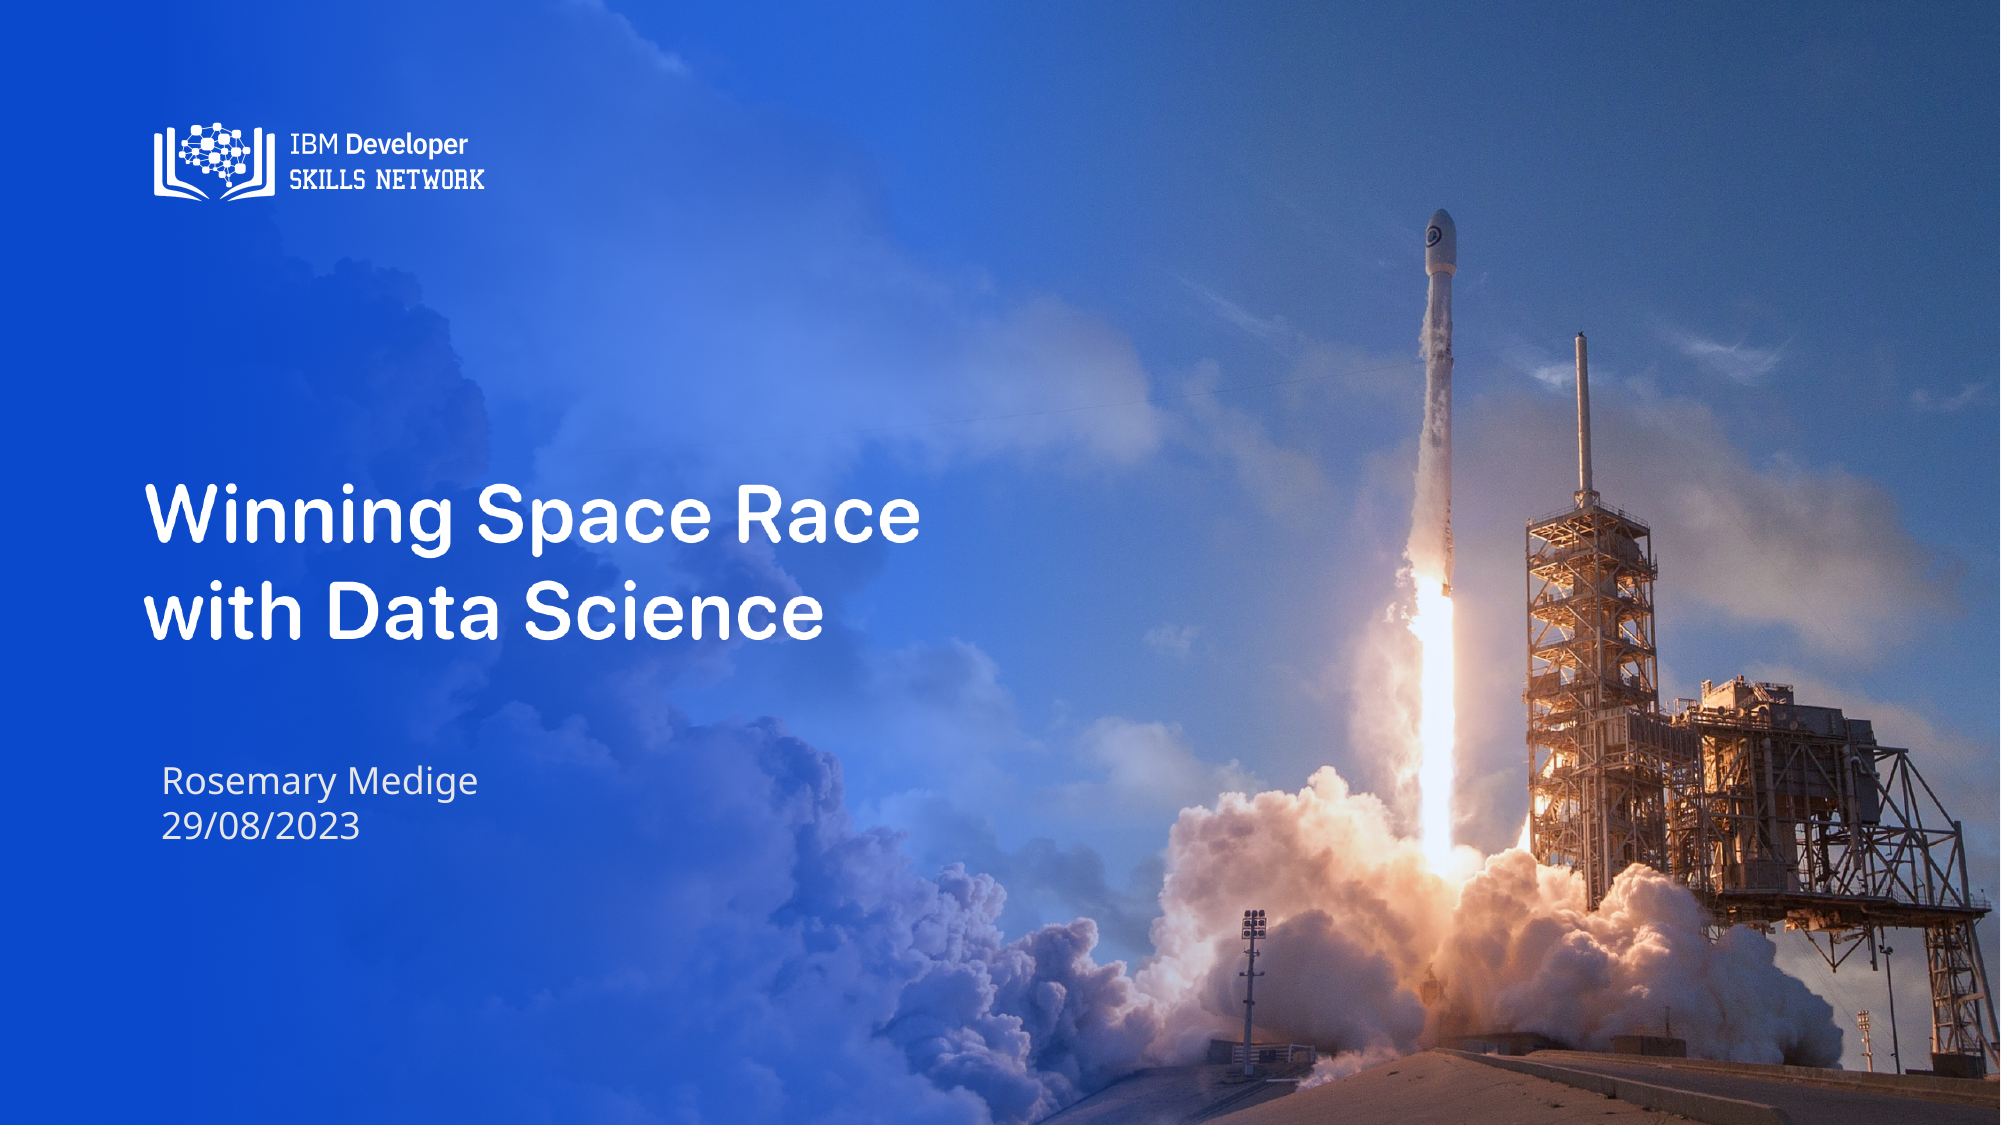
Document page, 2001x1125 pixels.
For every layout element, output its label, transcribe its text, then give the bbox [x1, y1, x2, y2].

picture [0, 0, 2001, 1125]
text_box Rosemary Medige 29/08/2023 [145, 749, 559, 855]
